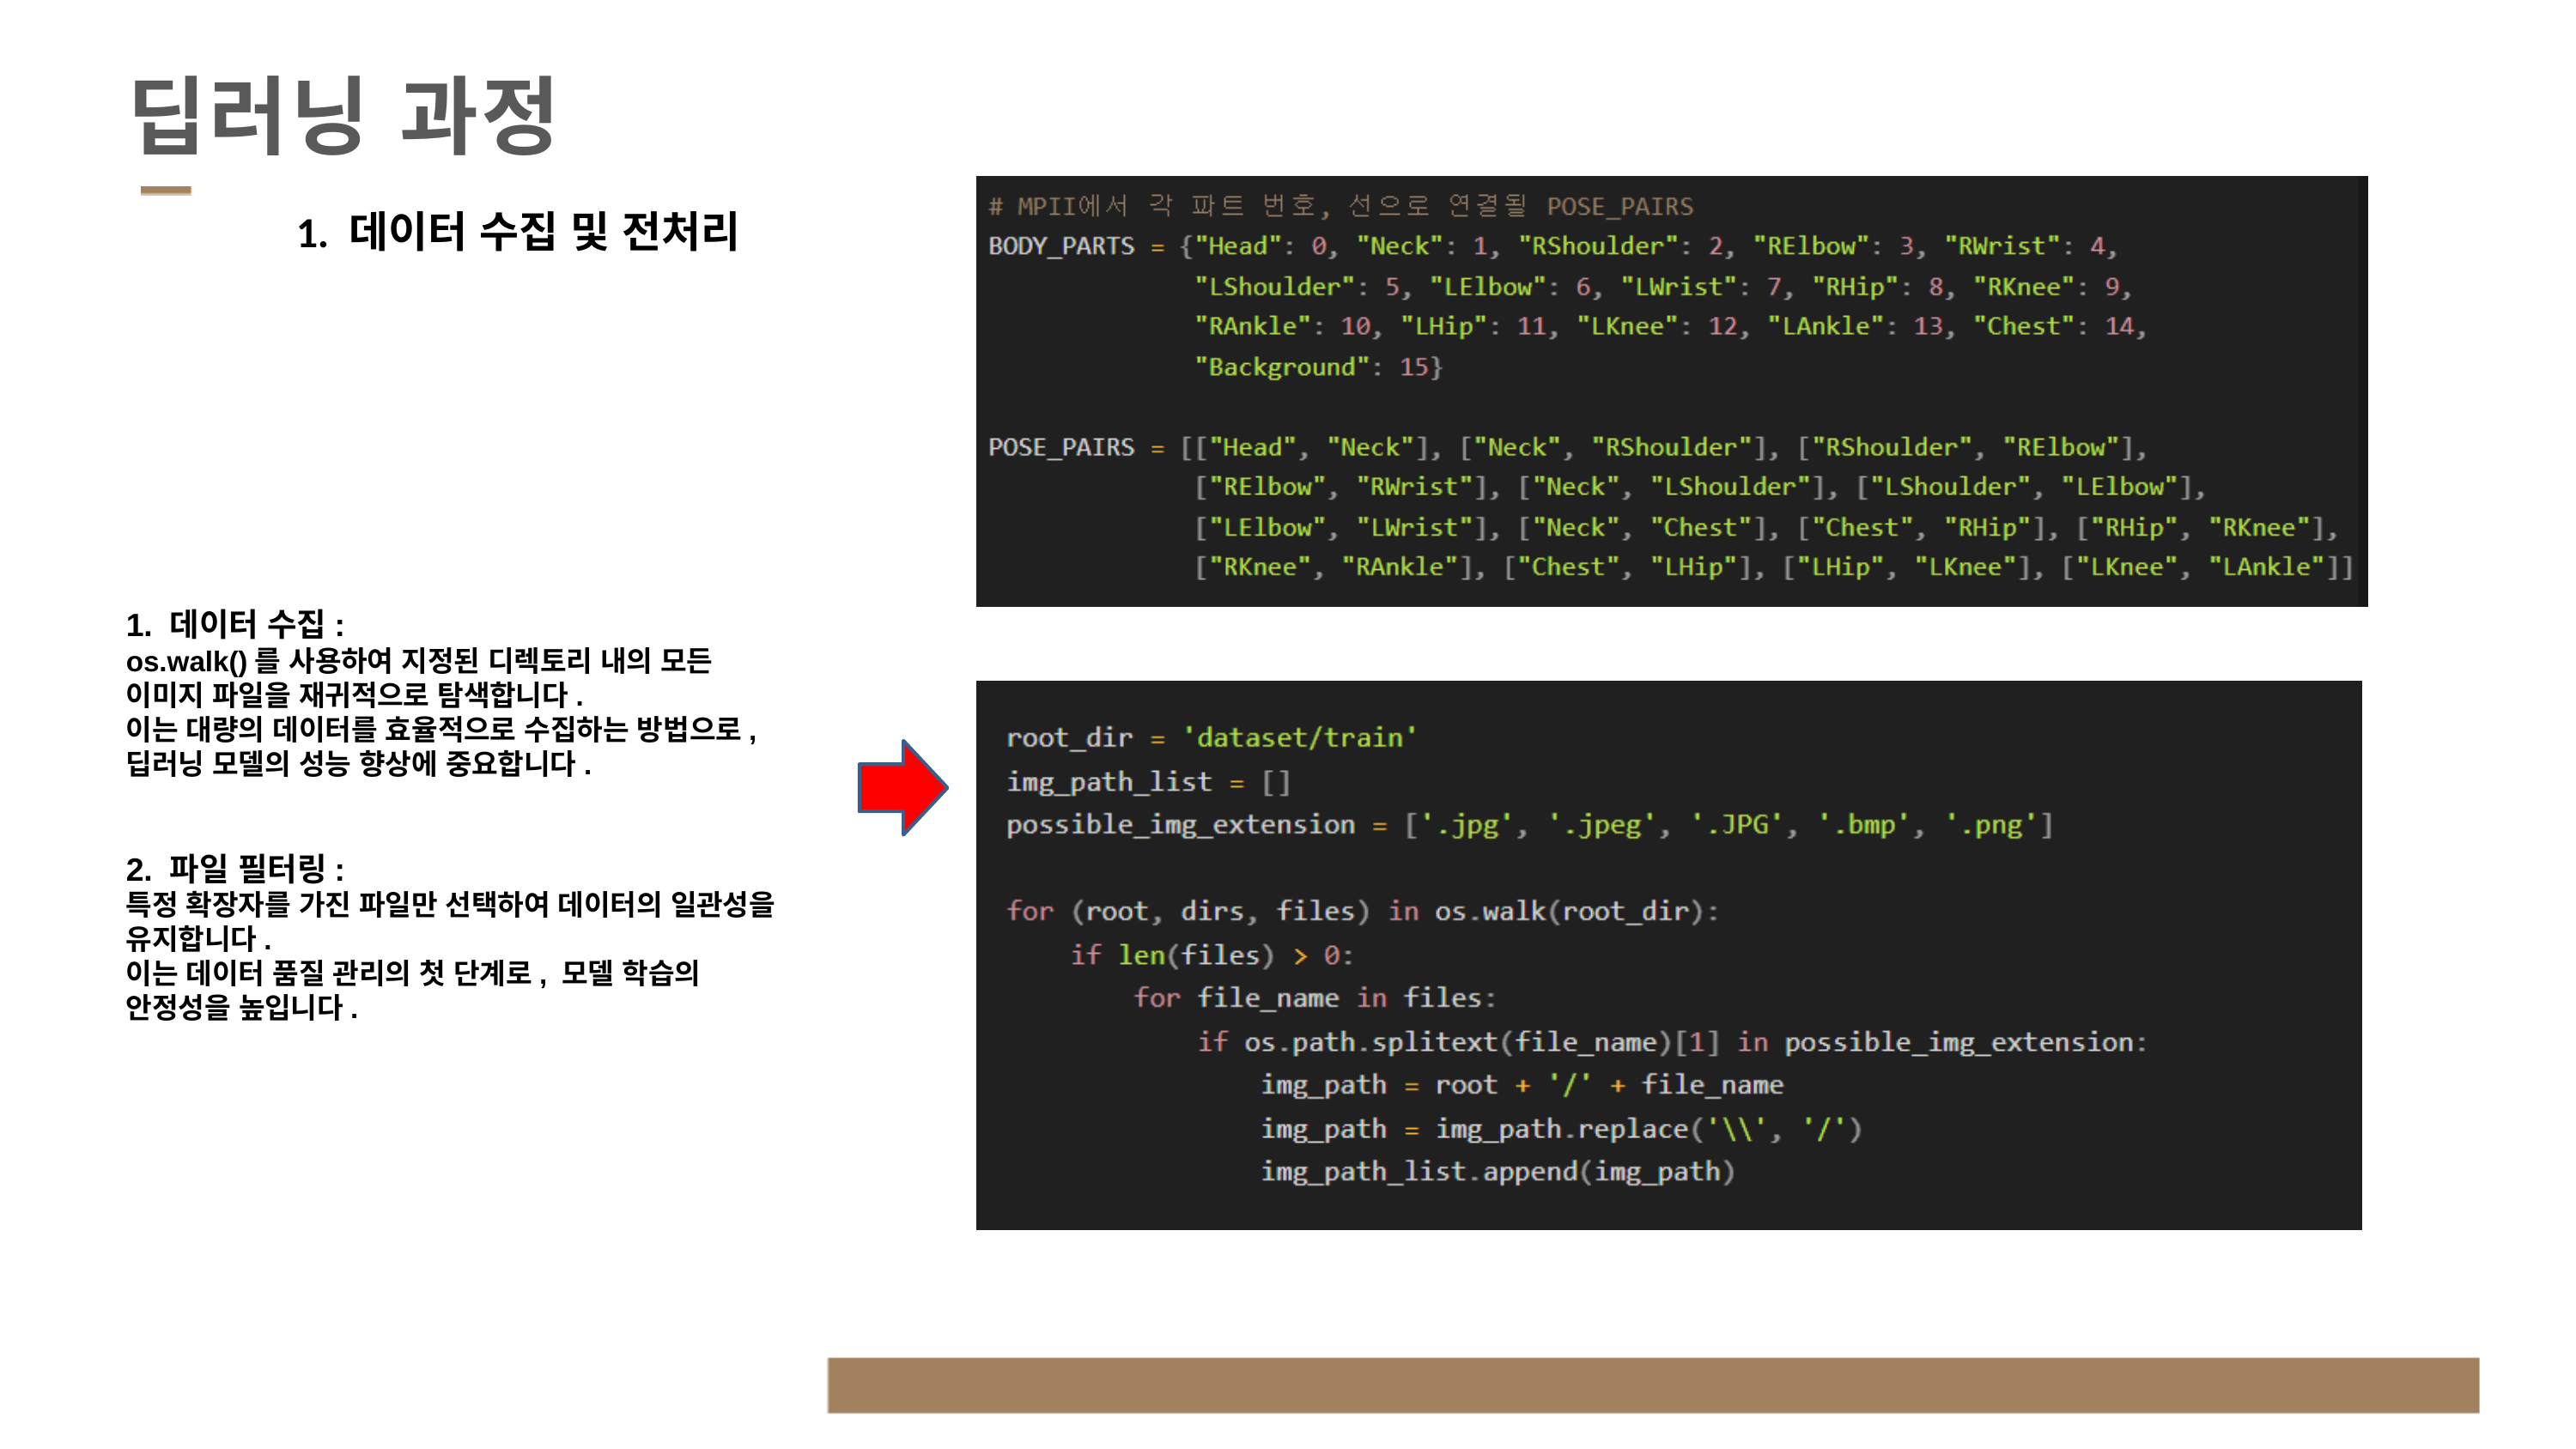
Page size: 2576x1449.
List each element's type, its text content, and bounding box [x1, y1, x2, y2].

text_box 딥러닝 과정 [107, 52, 1056, 176]
text_box [857, 738, 949, 837]
picture [976, 681, 2362, 1230]
text_box 1. 데이터 수집 및 전처리 [276, 195, 973, 267]
text_box 1. 데이터 수집: os.walk()를 사용하여 지정된 디렉토리 내의 모든 이미지 파일을 재귀적으로 탐색합니다. 이는 대량의 데이터를 효율적으로 수집하는 방법으로, 딥러닝 모델의 성능 향상에 중요합니다. 2. 파일 필터링: 특정 확장자를 가진 파일만 선택하여 데이터의 일관성을 유지합니다. 이는 데이터 품질 관리의 첫 단계로, 모델 학습의 안정성을 높입니다. [106, 555, 801, 1074]
picture [976, 176, 2368, 607]
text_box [140, 186, 194, 196]
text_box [826, 1356, 2481, 1415]
